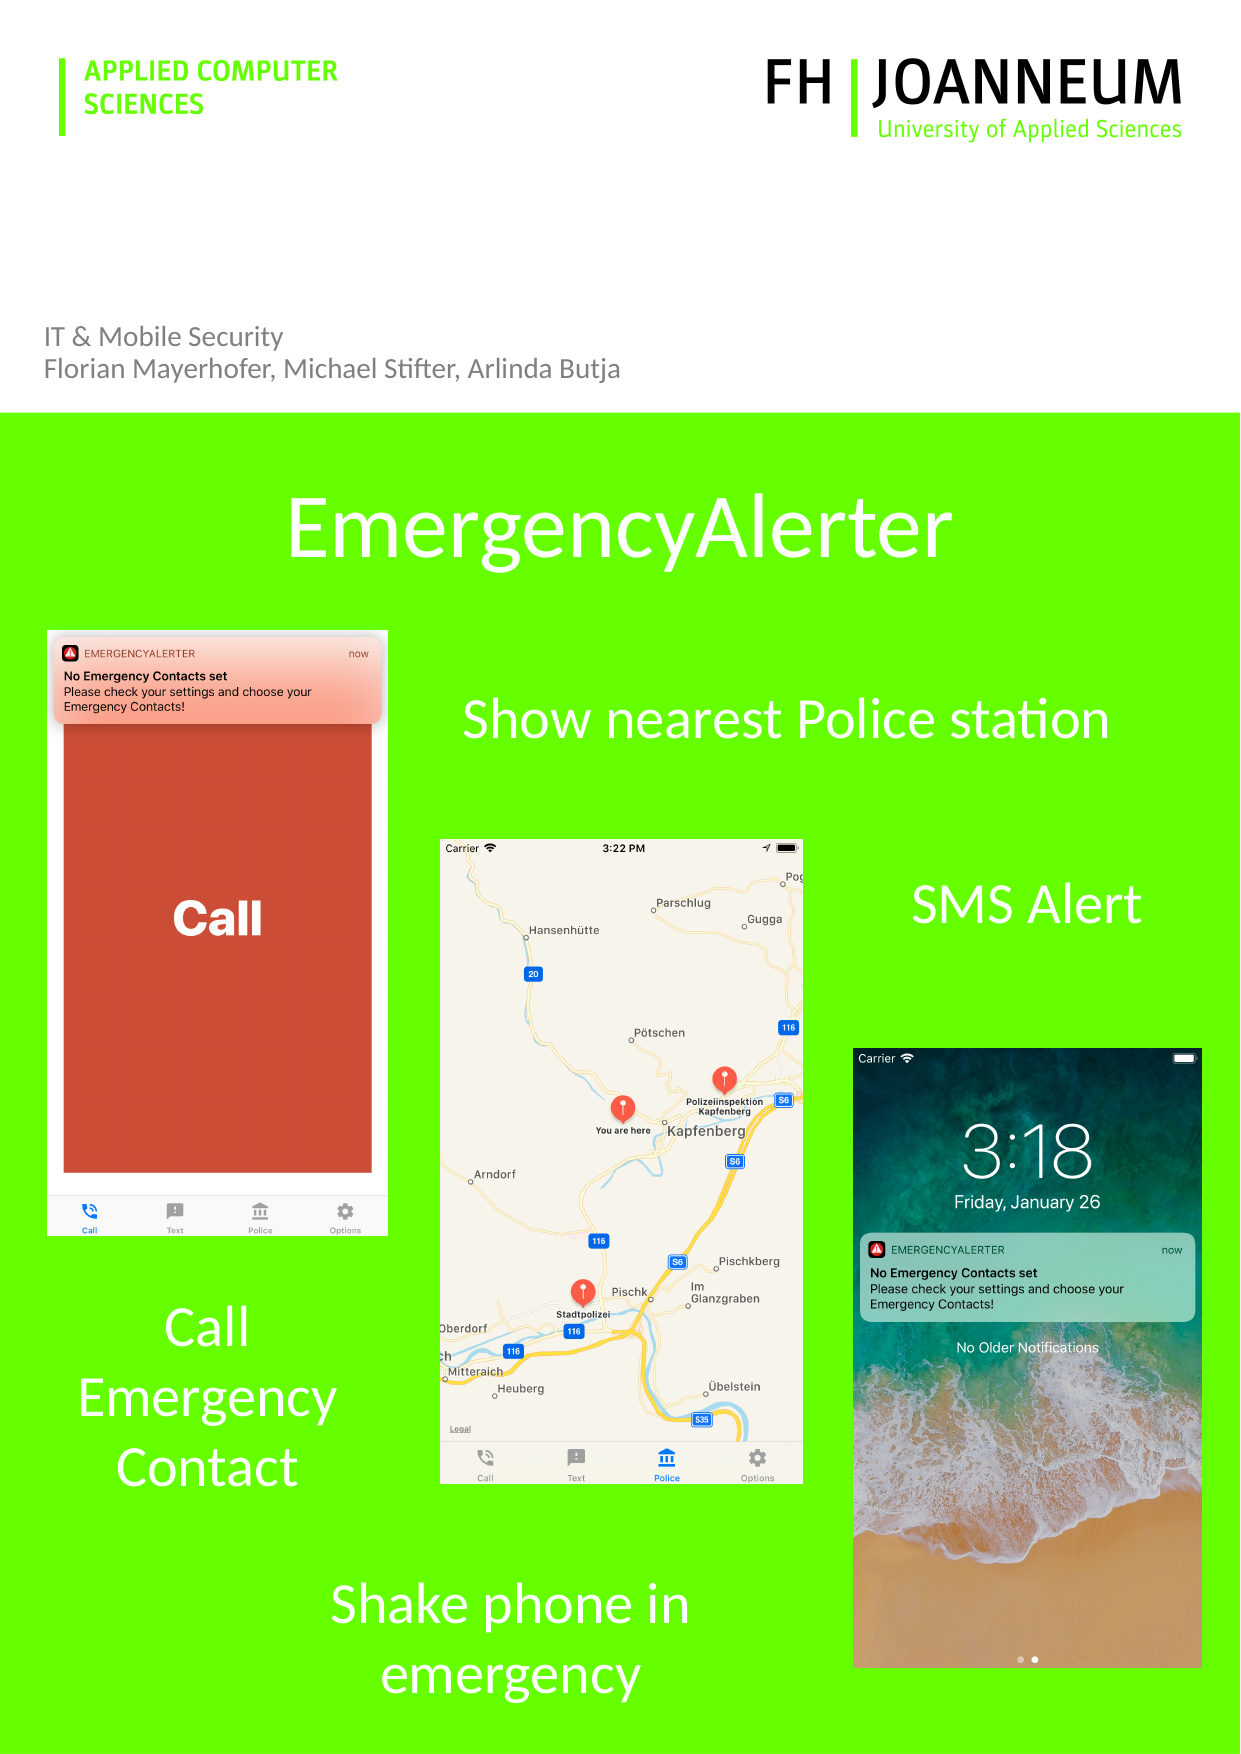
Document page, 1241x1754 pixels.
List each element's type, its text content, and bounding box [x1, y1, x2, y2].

picture [0, 0, 1240, 458]
text_box Show nearest Police station [426, 672, 1148, 757]
title EmergencyAlerter [0, 458, 1241, 588]
text_box Call Emergency Contact [29, 1281, 386, 1508]
text_box IT & Mobile Security Florian Mayerhofer, Michael Stifter, Arlinda Butja [29, 324, 755, 422]
text_box SMS Alert [893, 857, 1161, 962]
text_box Shake phone in emergency [211, 1558, 811, 1733]
picture [0, 588, 1240, 1754]
